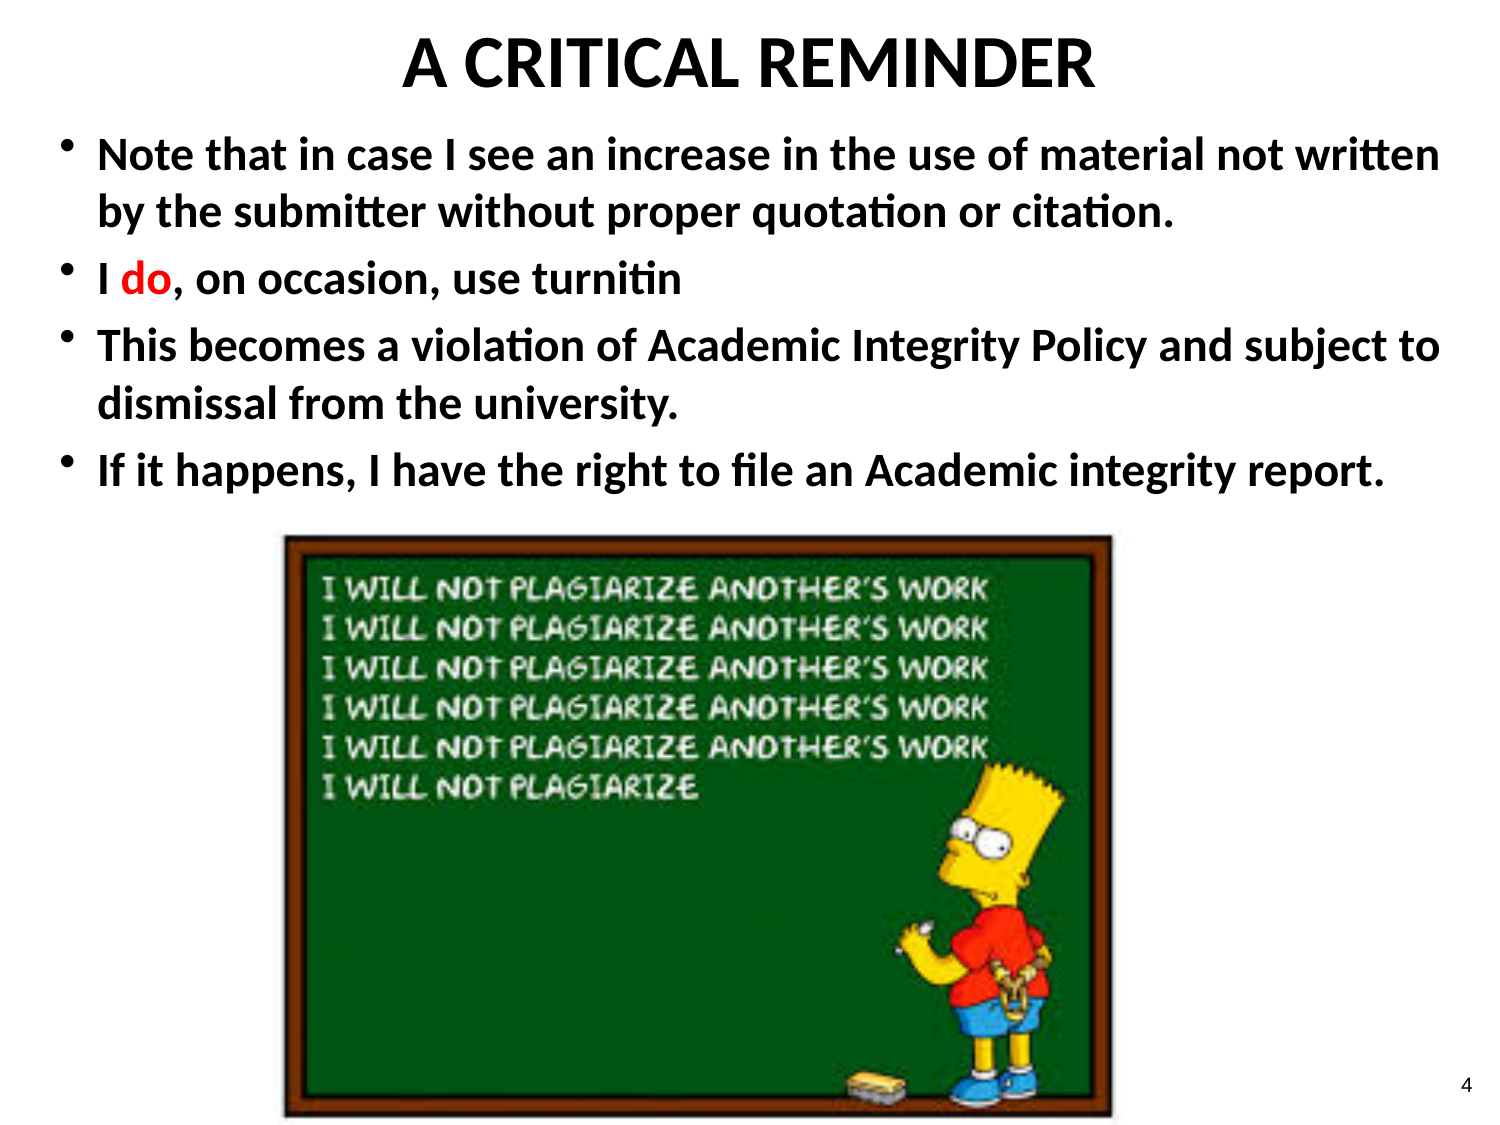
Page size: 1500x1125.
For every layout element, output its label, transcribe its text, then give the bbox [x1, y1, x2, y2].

picture [273, 530, 1129, 1125]
list Note that in case I see an increase in the use of material not written by the submitter without proper quotation or citation. I do, on occasion, use turnitin This becomes a violation of Academic Integrity Policy and subject to dismissal from the university. If it happens, I have the right to file an Academic integrity report. [44, 114, 1475, 547]
slide_number 4 [1137, 1063, 1488, 1122]
title A Critical Reminder [62, 0, 1438, 114]
